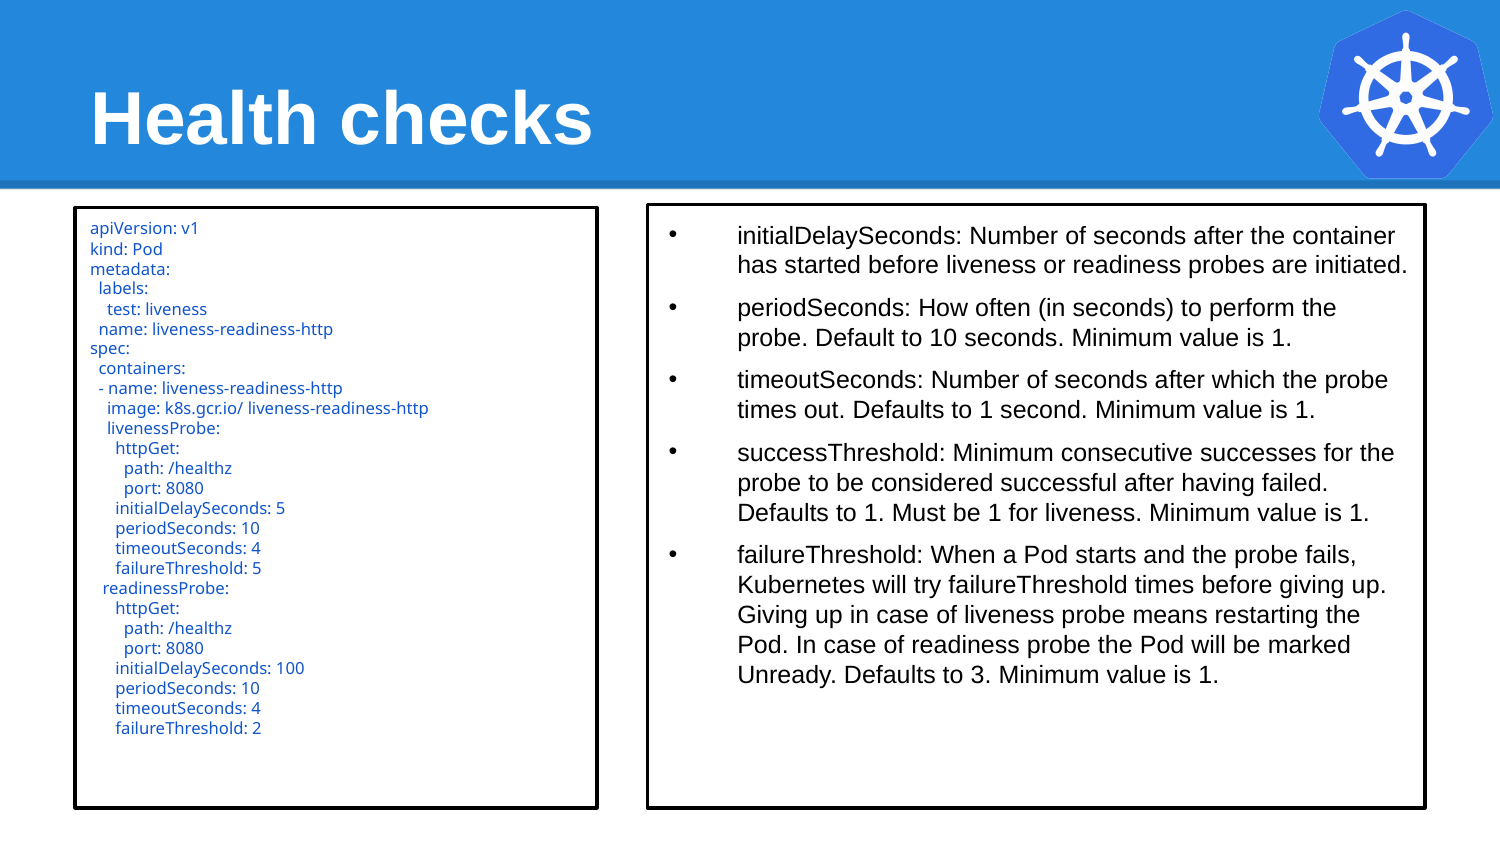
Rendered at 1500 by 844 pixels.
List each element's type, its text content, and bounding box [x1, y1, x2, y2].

picture [1318, 7, 1494, 182]
list initialDelaySeconds: Number of seconds after the container has started before liveness or readiness probes are initiated. periodSeconds: How often (in seconds) to perform the probe. Default to 10 seconds. Minimum value is 1. timeoutSeconds: Number of seconds after which the probe times out. Defaults to 1 second. Minimum value is 1. successThreshold: Minimum consecutive successes for the probe to be considered successful after having failed. Defaults to 1. Must be 1 for liveness. Minimum value is 1. failureThreshold: When a Pod starts and the probe fails, Kubernetes will try failureThreshold times before giving up. Giving up in case of liveness probe means restarting the Pod. In case of readiness probe the Pod will be marked Unready. Defaults to 3. Minimum value is 1. [647, 204, 1425, 808]
title Health checks [75, 33, 1425, 175]
list apiVersion: v1 kind: Pod metadata: labels: test: liveness name: liveness-readiness-http spec: containers: - name: liveness-readiness-http image: k8s.gcr.io/ liveness-readiness-http livenessProbe: httpGet: path: /healthz port: 8080 initialDelaySeconds: 5 periodSeconds: 10 timeoutSeconds: 4 failureThreshold: 5 readinessProbe: httpGet: path: /healthz port: 8080 initialDelaySeconds: 100 periodSeconds: 10 timeoutSeconds: 4 failureThreshold: 2 [75, 207, 597, 808]
